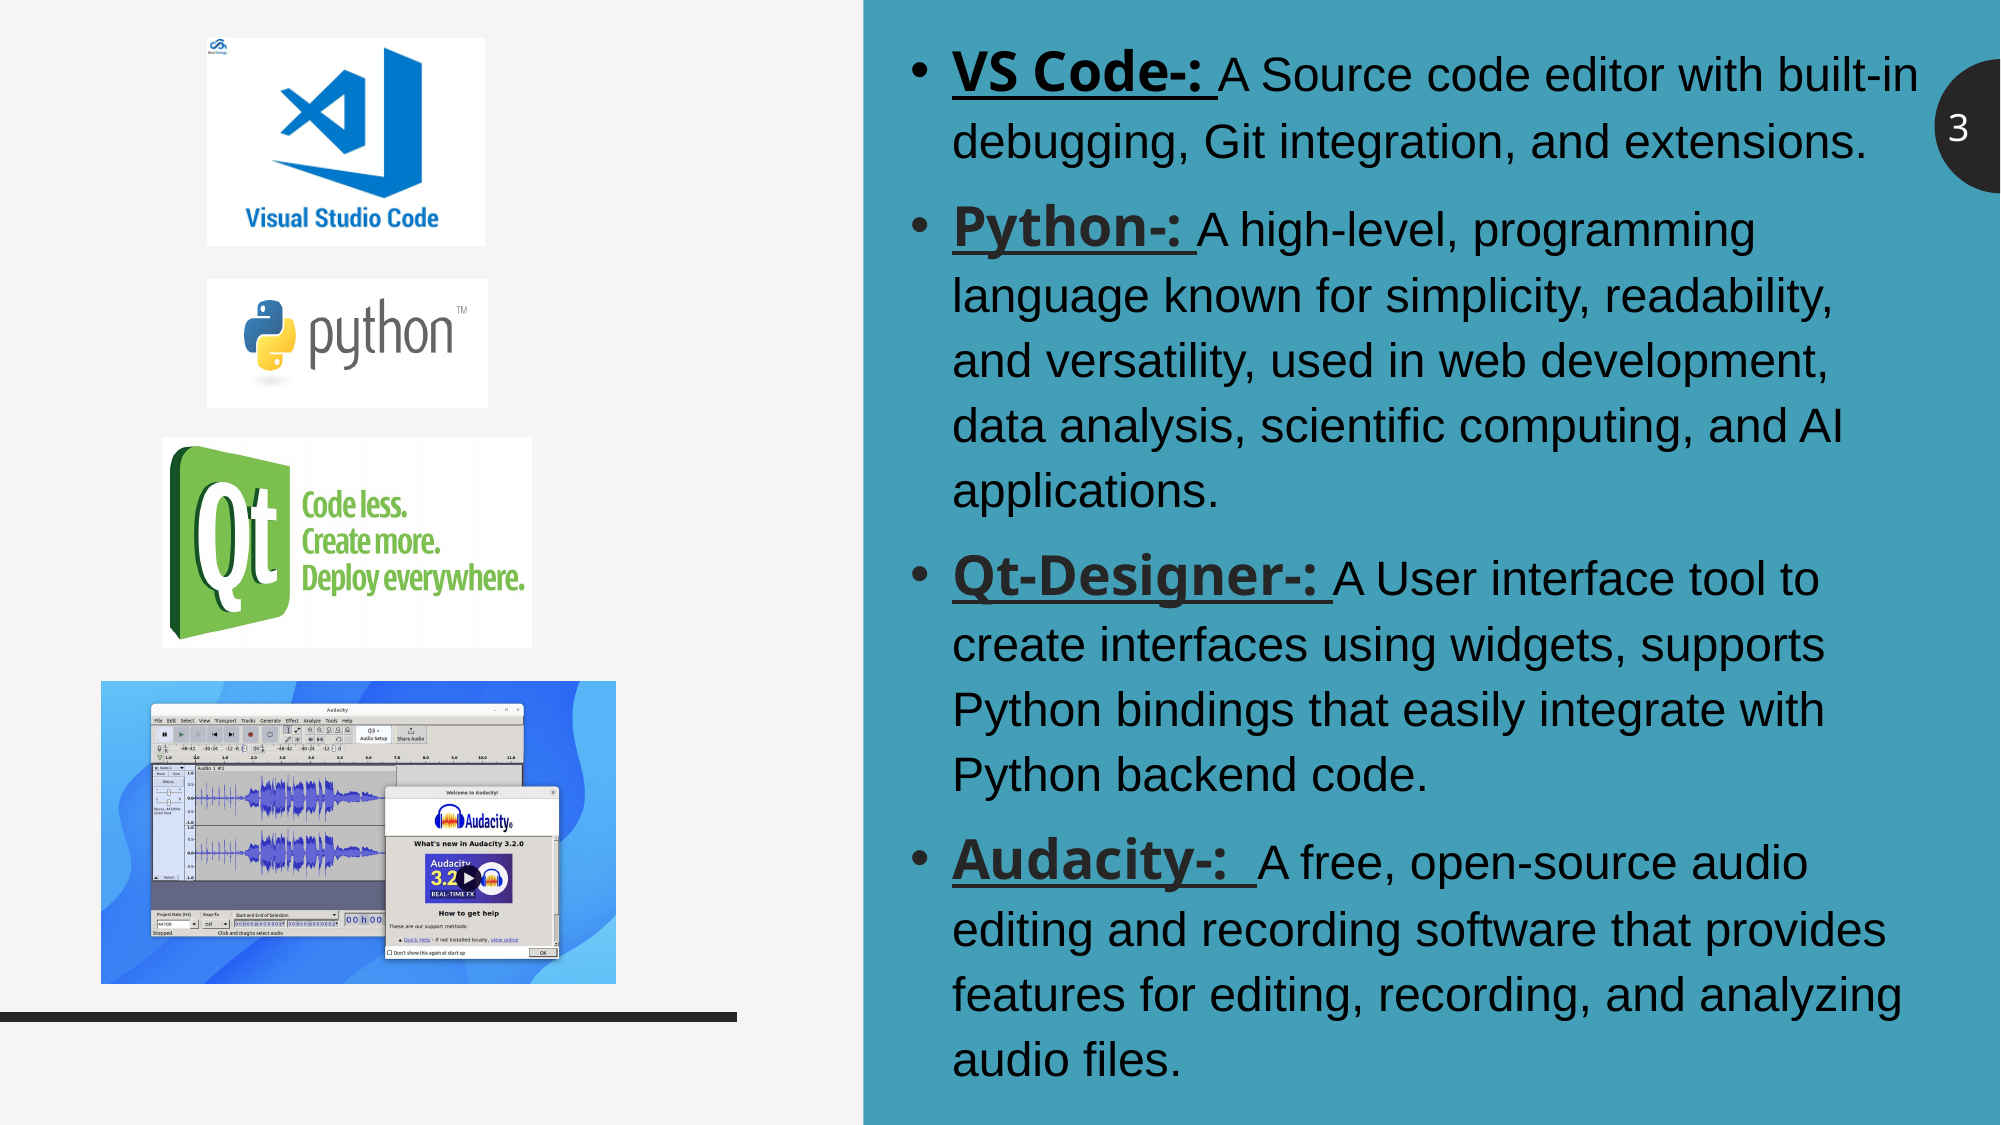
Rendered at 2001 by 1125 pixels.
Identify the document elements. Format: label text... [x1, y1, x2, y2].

picture [207, 279, 488, 409]
list VS Code-: A Source code editor with built-in debugging, Git integration, and extensions. Python-: A high-level, programming language known for simplicity, readability, and versatility, used in web development, data analysis, scientific computing, and AI applications. Qt-Designer-: A User interface tool to create interfaces using widgets, supports Python bindings that easily integrate with Python backend code. Audacity-: A free, open-source audio editing and recording software that provides features for editing, recording, and analyzing audio files. [895, 13, 1943, 1101]
picture [162, 437, 533, 648]
picture [101, 681, 616, 984]
picture [207, 37, 485, 246]
text_box ‹#› [1933, 96, 2000, 157]
